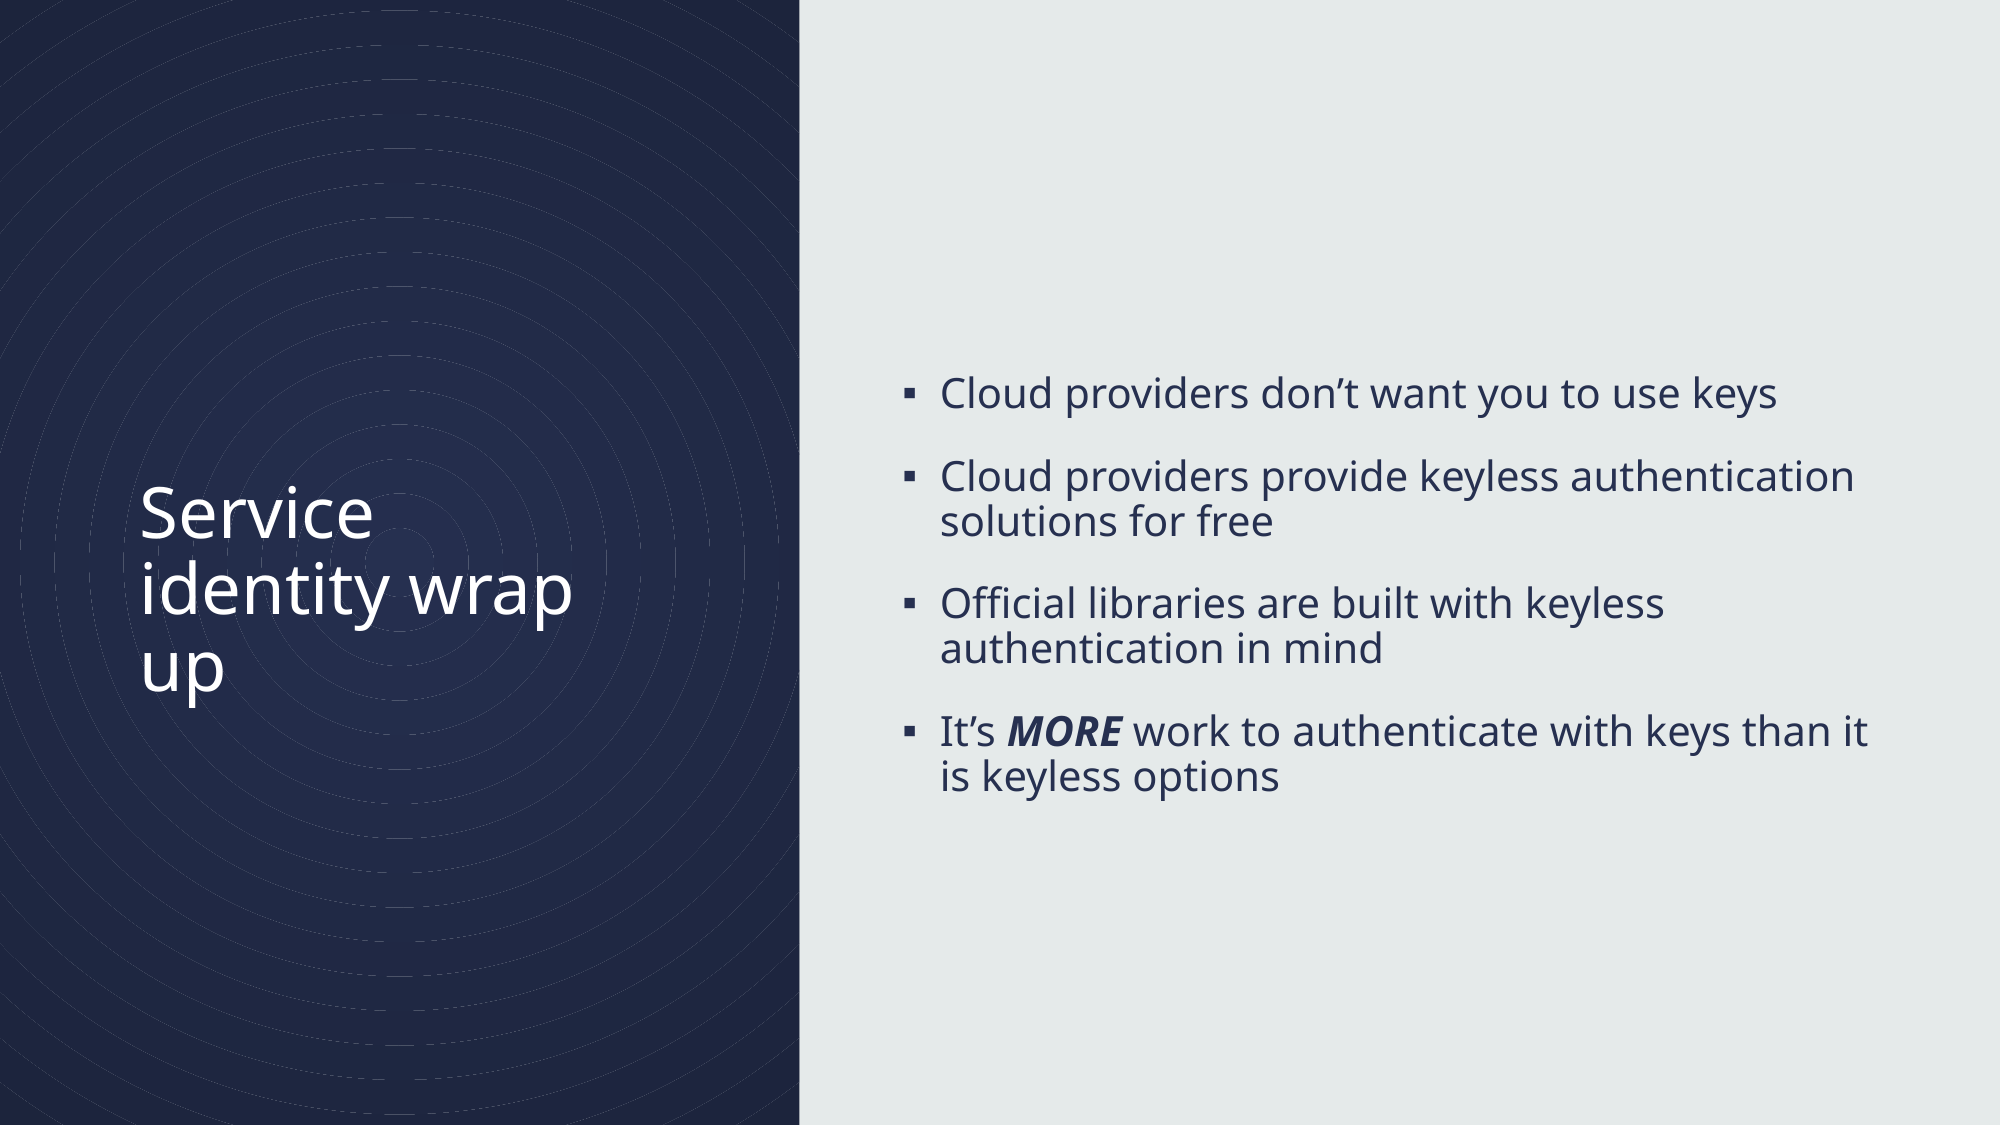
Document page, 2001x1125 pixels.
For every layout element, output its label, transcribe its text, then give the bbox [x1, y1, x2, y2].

title Service identity wrap up [124, 387, 650, 715]
list Cloud providers don’t want you to use keys Cloud providers provide keyless authentication solutions for free Official libraries are built with keyless authentication in mind It’s MORE work to authenticate with keys than it is keyless options [879, 112, 1925, 1013]
